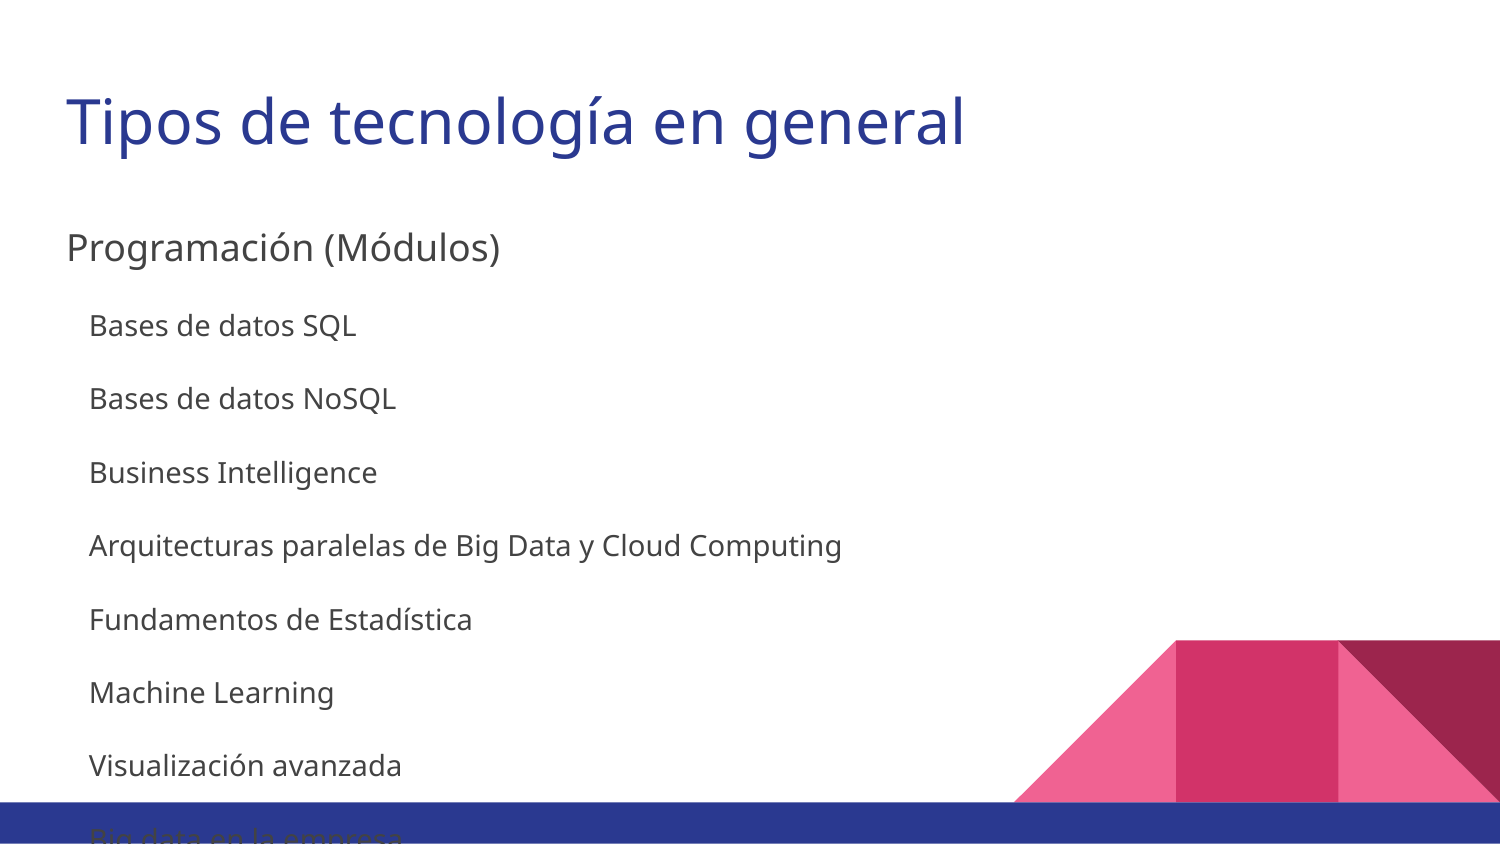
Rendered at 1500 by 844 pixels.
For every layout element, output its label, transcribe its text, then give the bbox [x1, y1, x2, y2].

title Tipos de tecnología en general [51, 67, 1449, 167]
list Programación (Módulos) Bases de datos SQL Bases de datos NoSQL Business Intelligence Arquitecturas paralelas de Big Data y Cloud Computing Fundamentos de Estadística Machine Learning Visualización avanzada Big data en la empresa Enterprise Data Science Text Mining y redes sociales Open Data Modelos de emprendimiento en empresas de Big Data [51, 201, 1449, 750]
